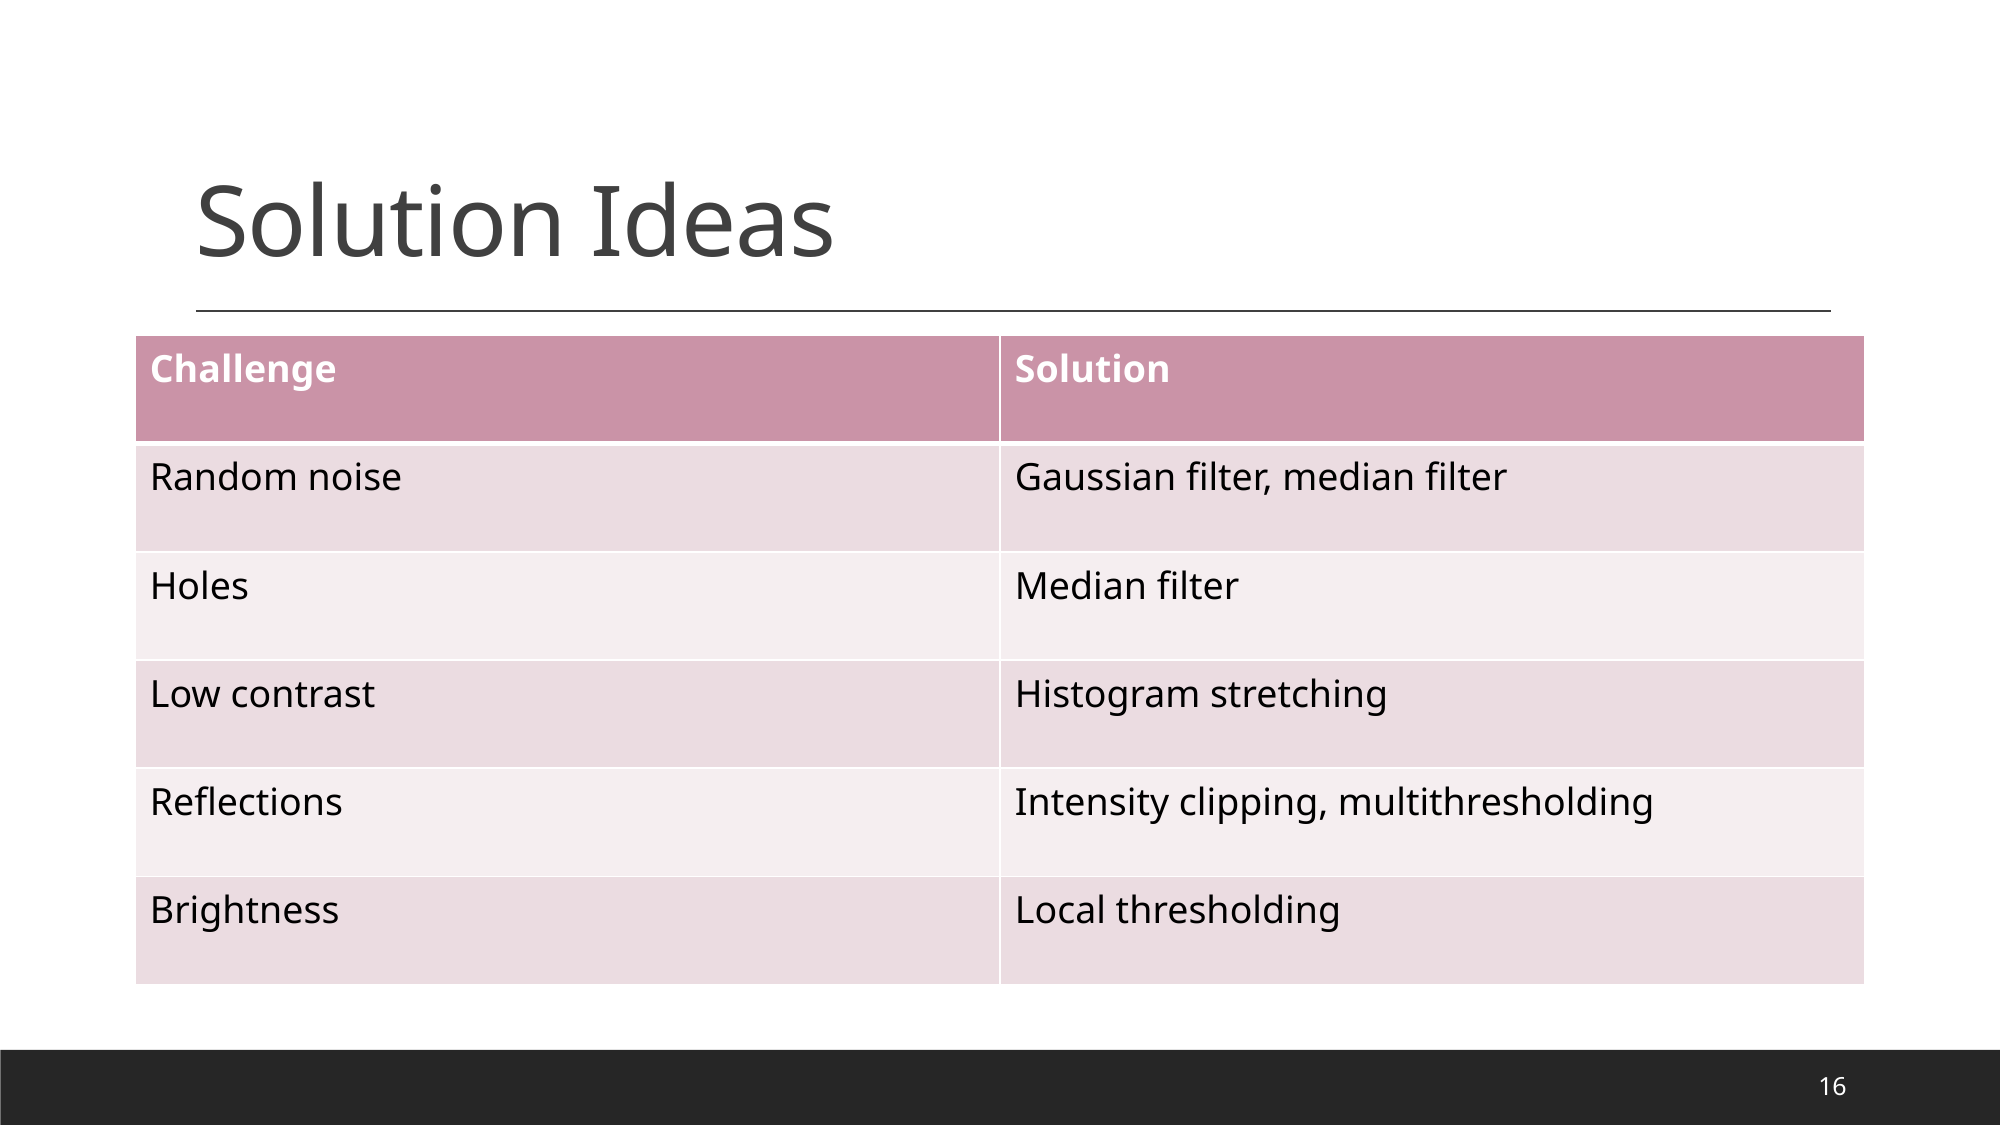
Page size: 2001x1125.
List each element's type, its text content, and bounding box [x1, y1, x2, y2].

table_cell Intensity clipping, multithresholding [1001, 769, 1864, 876]
table_cell Histogram stretching [1001, 661, 1864, 767]
table_cell Brightness [136, 877, 999, 984]
table_cell Gaussian filter, median filter [1001, 446, 1864, 551]
table_cell Holes [136, 553, 999, 659]
table_cell Random noise [136, 446, 999, 551]
table_header Challenge [136, 336, 999, 441]
table_header Solution [1001, 336, 1864, 441]
slide_number 16 [1803, 1057, 1932, 1118]
table_cell Local thresholding [1001, 877, 1864, 984]
table_cell Median filter [1001, 553, 1864, 659]
table_cell Low contrast [136, 661, 999, 767]
table_cell Reflections [136, 769, 999, 876]
title Solution Ideas [180, 47, 1830, 285]
